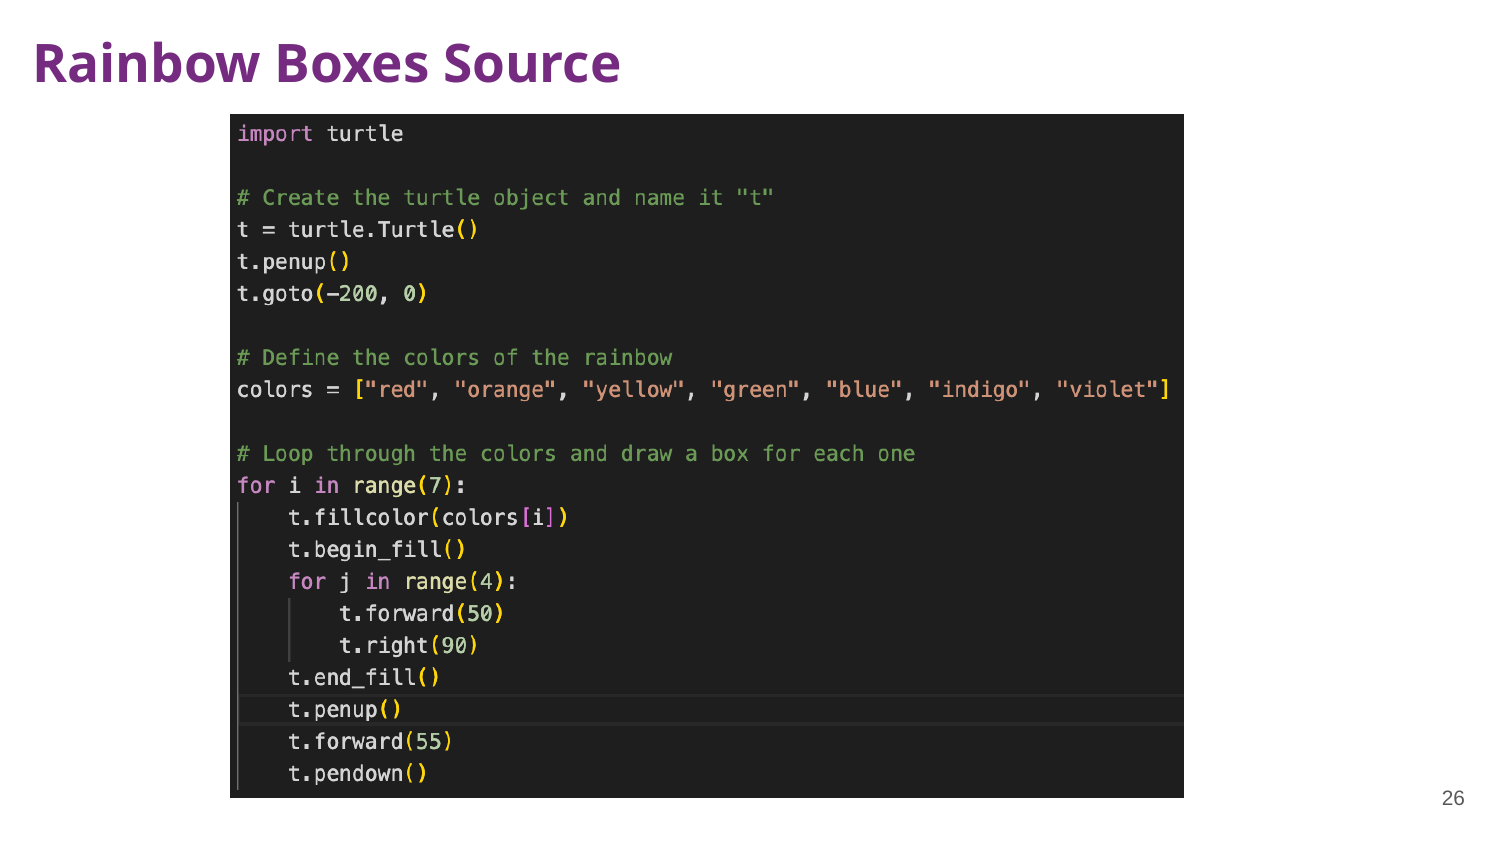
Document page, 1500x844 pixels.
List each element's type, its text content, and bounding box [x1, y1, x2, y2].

title Rainbow Boxes Source [17, 14, 1416, 109]
picture [230, 114, 1185, 798]
slide_number 26 [1389, 764, 1480, 830]
